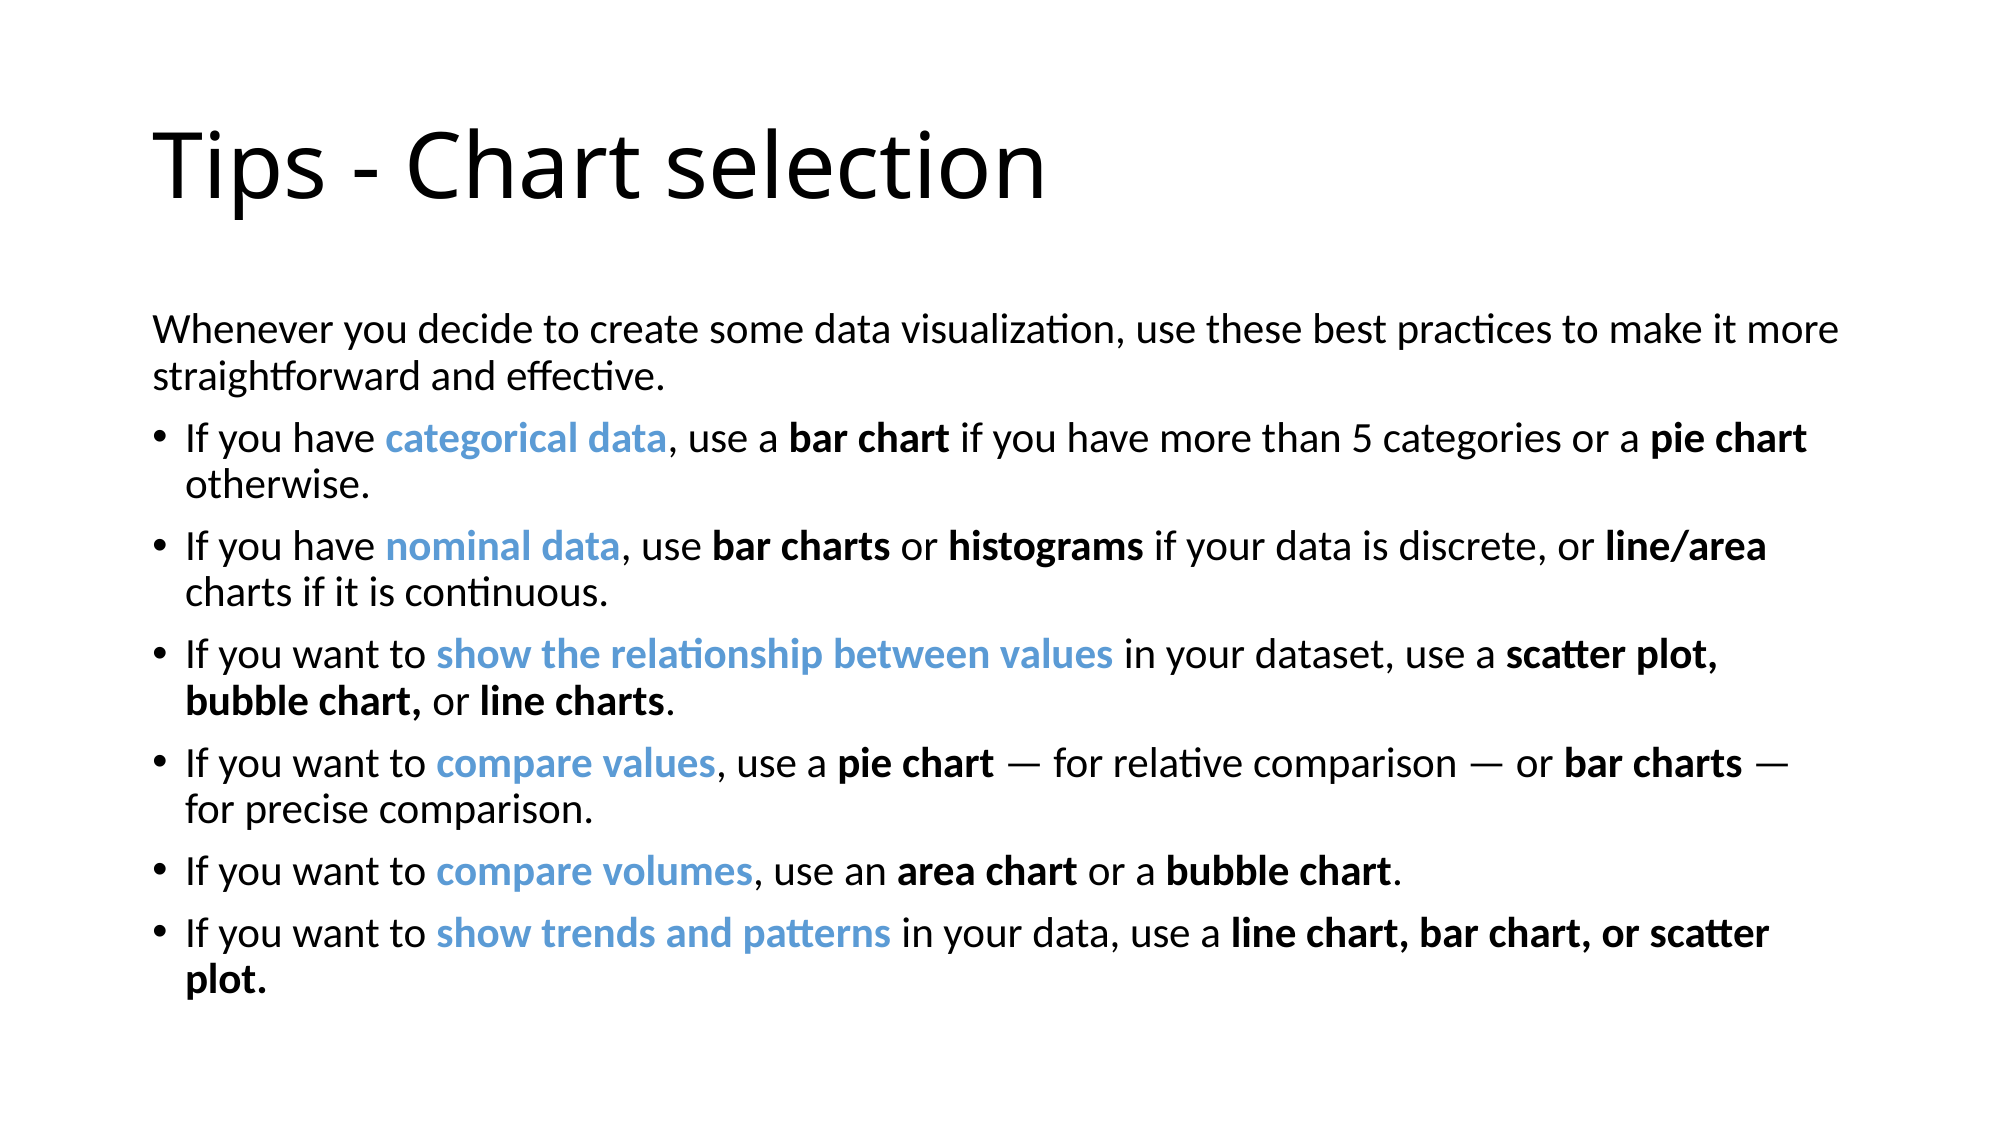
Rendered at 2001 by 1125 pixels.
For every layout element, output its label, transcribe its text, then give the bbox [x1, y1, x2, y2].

title Tips - Chart selection [137, 59, 1863, 278]
list Whenever you decide to create some data visualization, use these best practices to make it more straightforward and effective. If you have categorical data, use a bar chart if you have more than 5 categories or a pie chart otherwise. If you have nominal data, use bar charts or histograms if your data is discrete, or line/area charts if it is continuous. If you want to show the relationship between values in your dataset, use a scatter plot, bubble chart, or line charts. If you want to compare values, use a pie chart — for relative comparison — or bar charts — for precise comparison. If you want to compare volumes, use an area chart or a bubble chart. If you want to show trends and patterns in your data, use a line chart, bar chart, or scatter plot. [137, 299, 1863, 1014]
